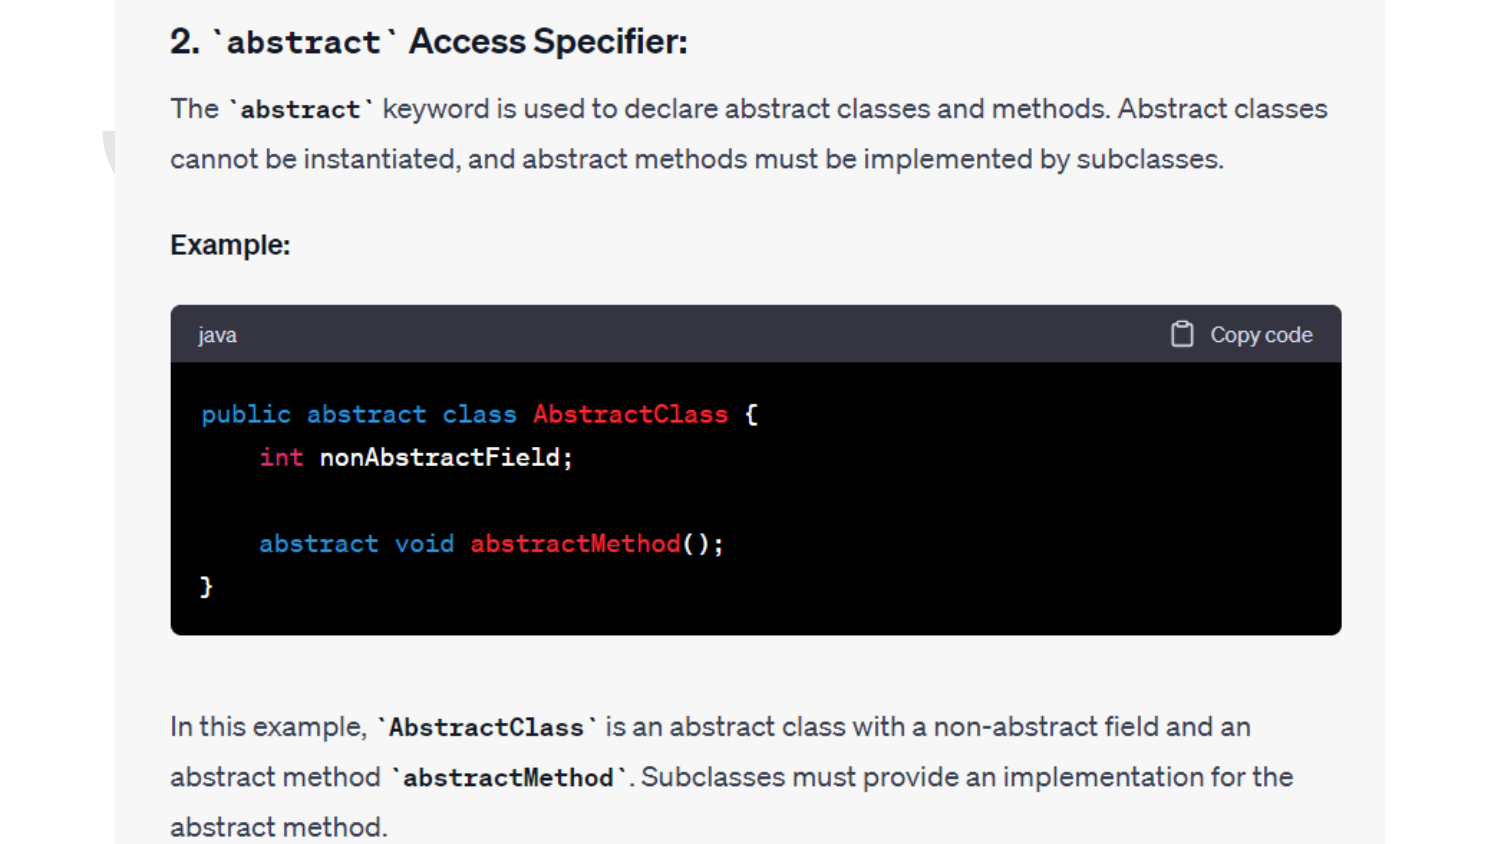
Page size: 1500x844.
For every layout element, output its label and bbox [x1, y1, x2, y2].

picture [114, 0, 1386, 844]
